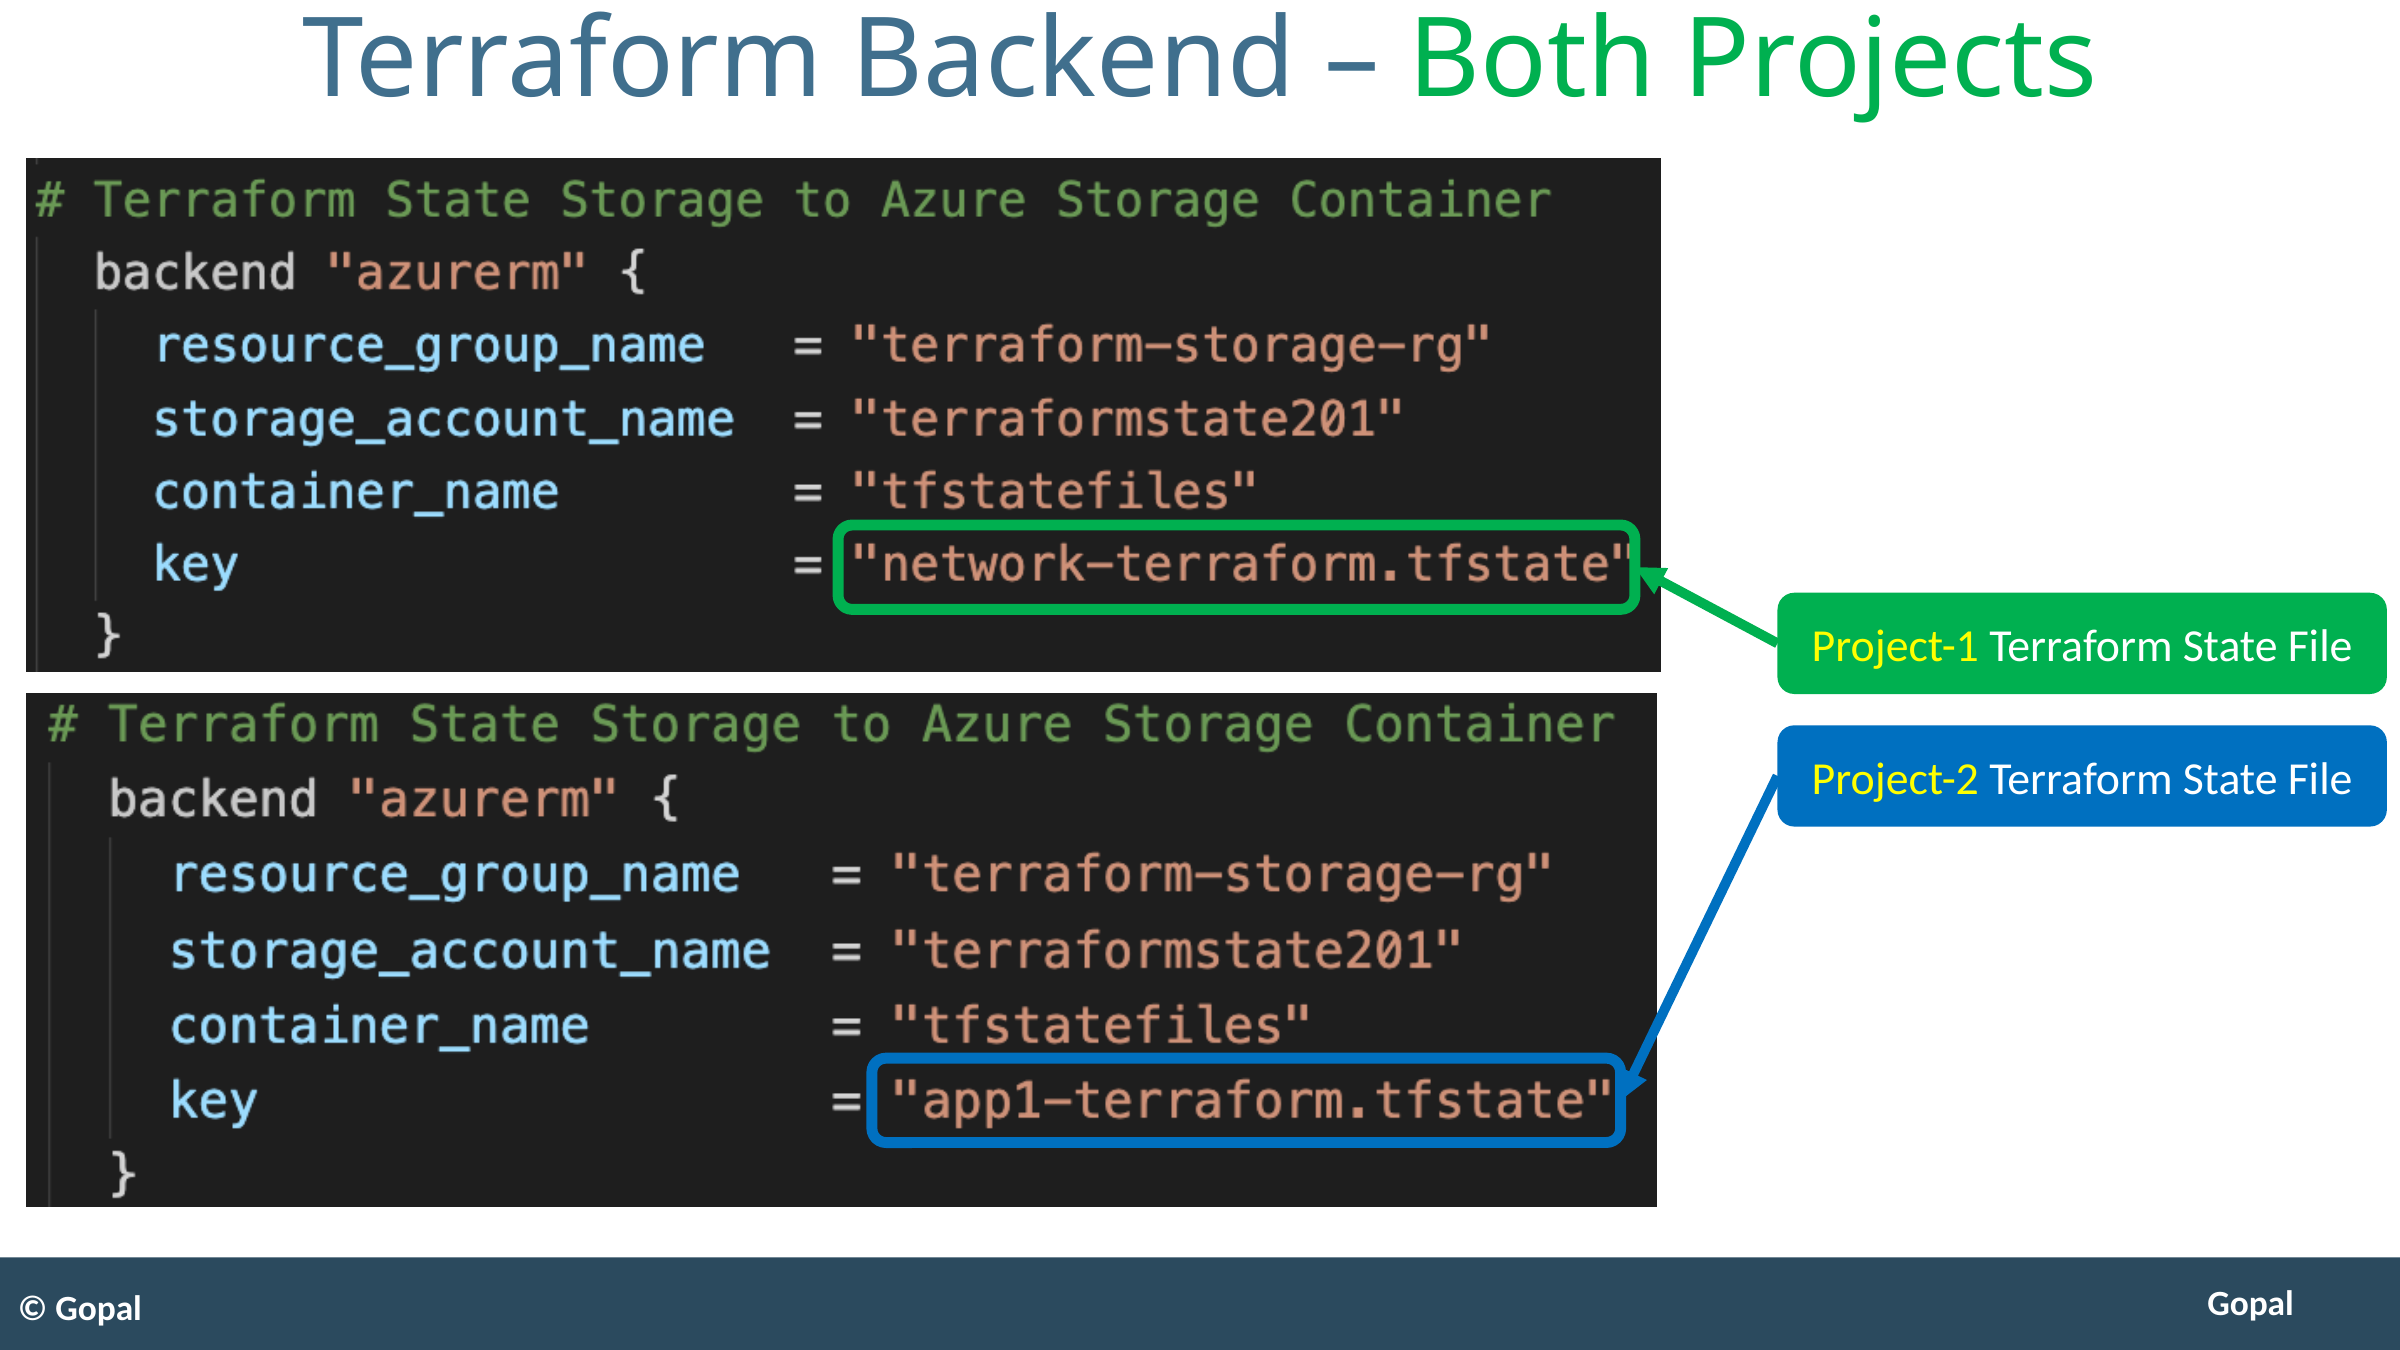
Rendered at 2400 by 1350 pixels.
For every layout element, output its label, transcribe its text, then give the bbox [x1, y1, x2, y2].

text_box Project-1 Terraform State File [1775, 590, 2389, 697]
text_box Project-2 Terraform State File [1775, 723, 2389, 829]
picture [25, 158, 1661, 672]
footer © Gopal [0, 1269, 810, 1342]
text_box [1634, 566, 1778, 644]
picture [26, 693, 1657, 1207]
title Terraform Backend – Both Projects [165, 0, 2235, 159]
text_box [1620, 775, 1778, 1101]
